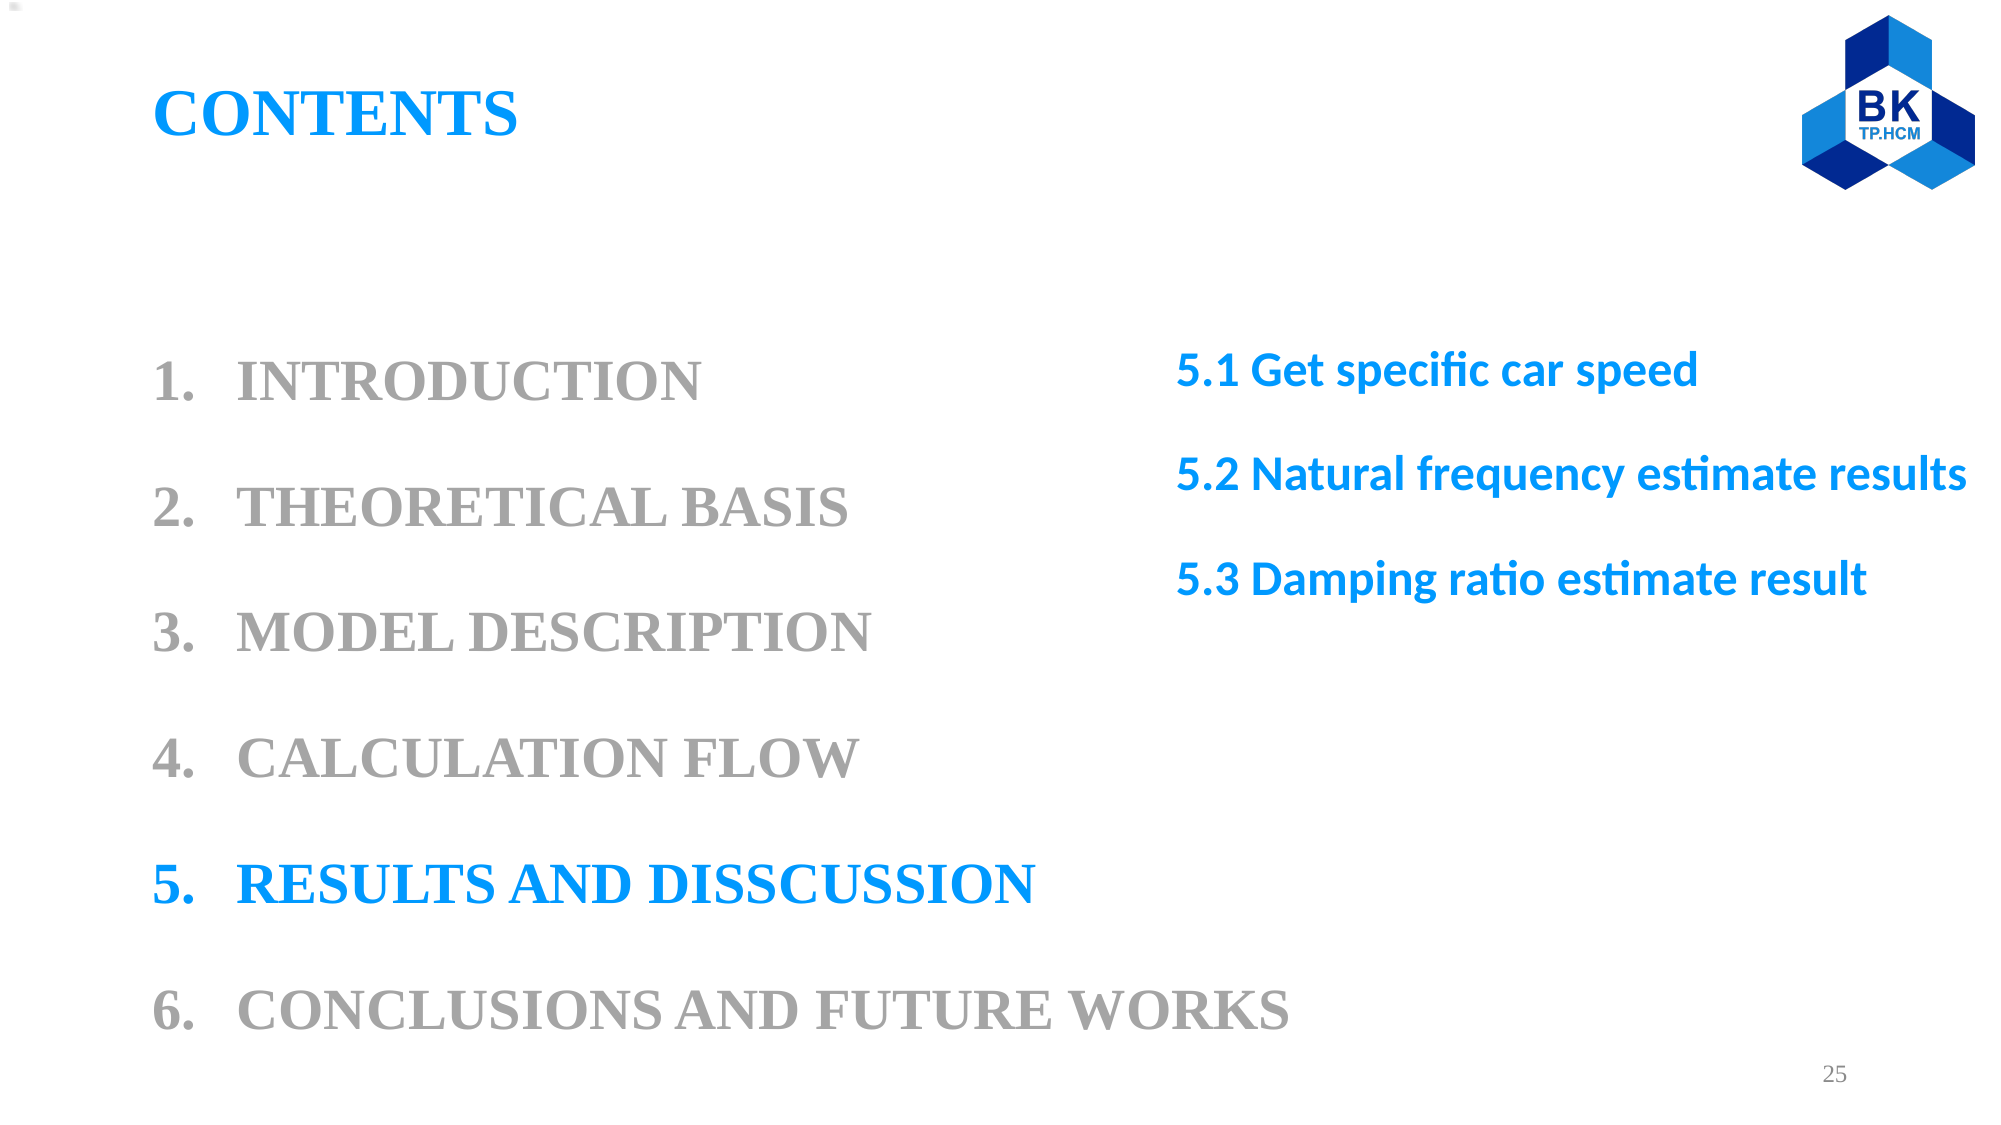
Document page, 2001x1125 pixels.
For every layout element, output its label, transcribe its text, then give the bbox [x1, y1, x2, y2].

picture [1802, 15, 1975, 190]
title CONTENTS [137, 59, 1863, 168]
list INTRODUCTION THEORETICAL BASIS MODEL DESCRIPTION CALCULATION FLOW RESULTS AND DISSCUSSION CONCLUSIONS AND FUTURE WORKS [137, 299, 1375, 1066]
slide_number 25 [1412, 1042, 1863, 1103]
list 5.1 Get specific car speed 5.2 Natural frequency estimate results 5.3 Damping ratio estimate result [1160, 304, 2000, 1014]
